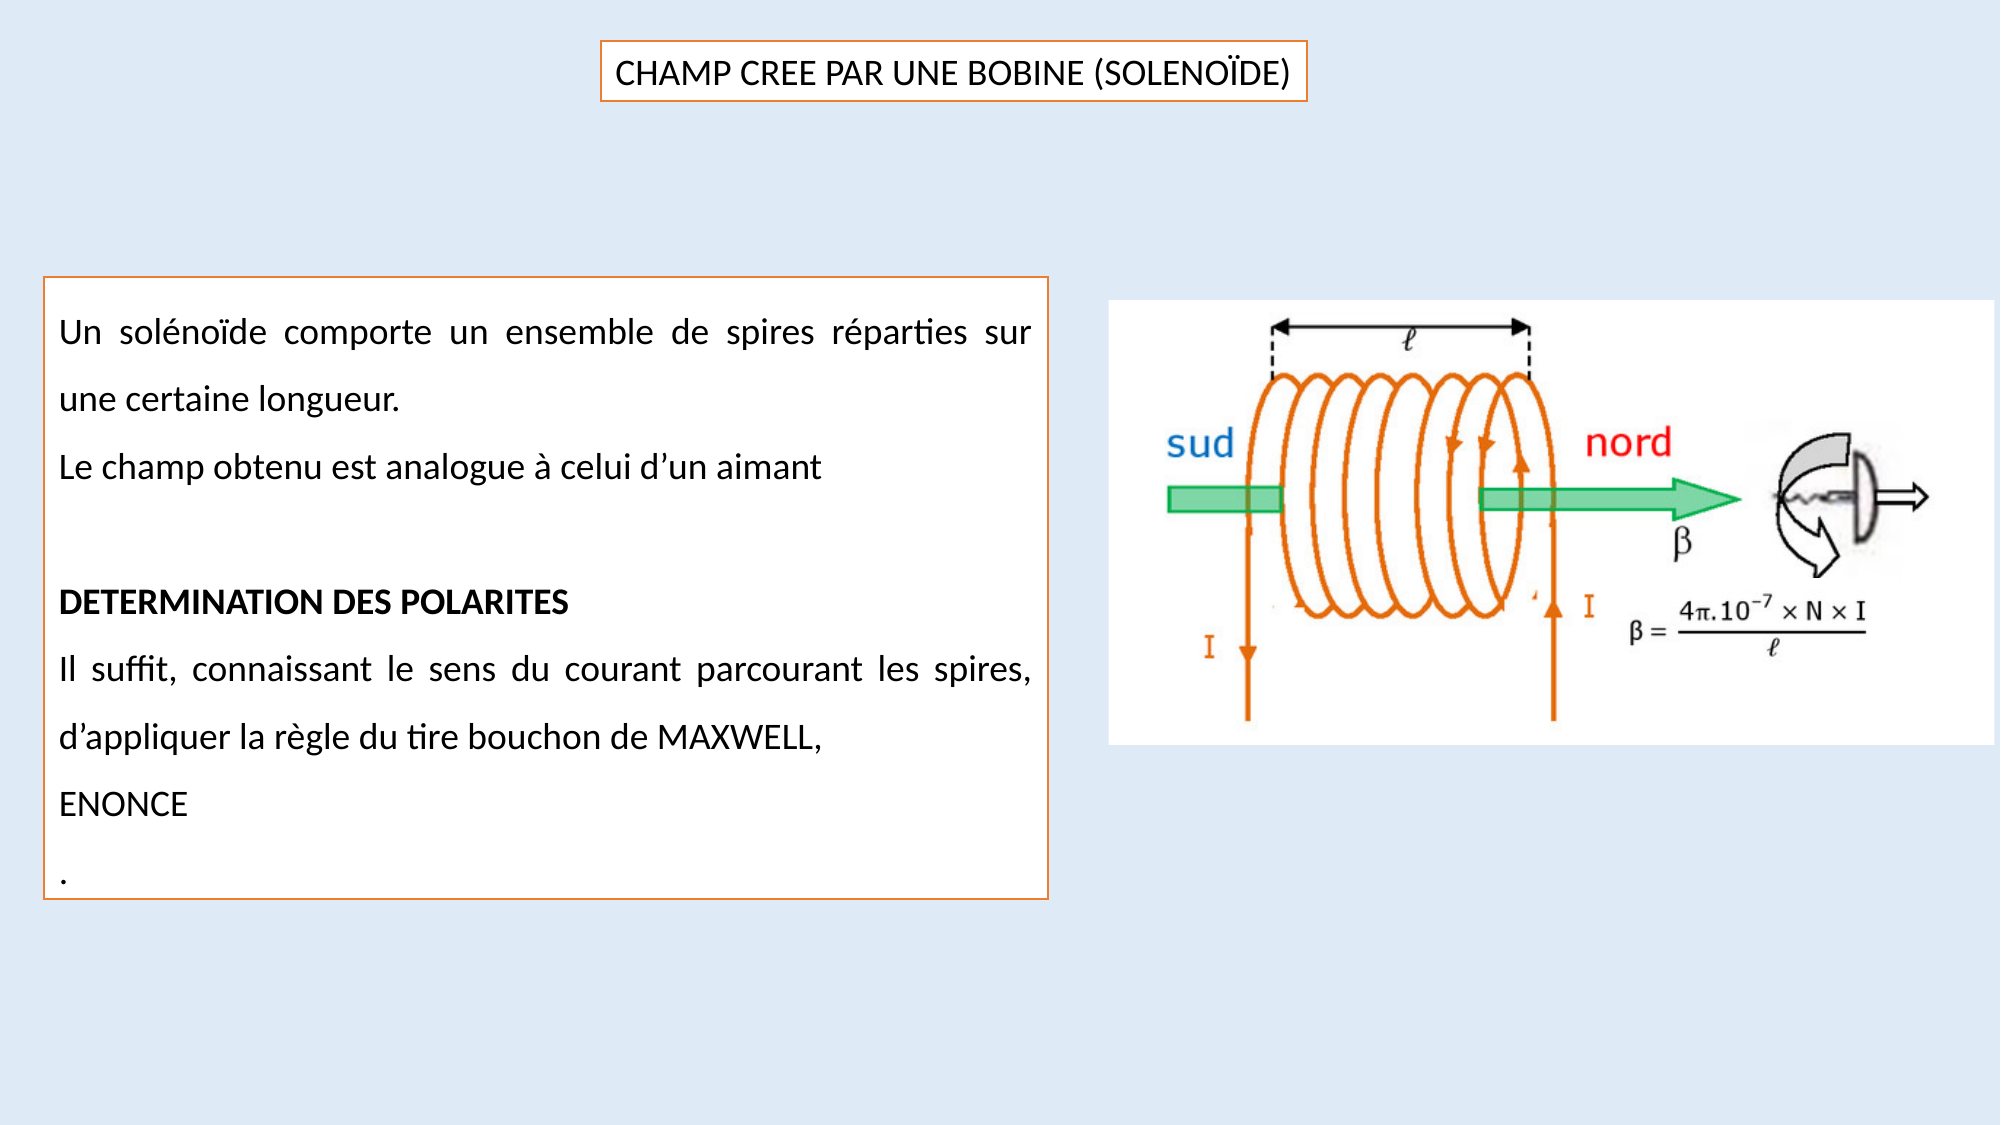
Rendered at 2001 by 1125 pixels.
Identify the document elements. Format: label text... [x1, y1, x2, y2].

picture [1108, 300, 1995, 745]
text_box Un solénoïde comporte un ensemble de spires réparties sur une certaine longueur. Le champ obtenu est analogue à celui d’un aimant DETERMINATION DES POLARITES Il suffit, connaissant le sens du courant parcourant les spires, d’appliquer la règle du tire bouchon de MAXWELL, ENONCE . [43, 276, 1049, 900]
text_box CHAMP CREE PAR UNE BOBINE (SOLENOÏDE) [600, 40, 1308, 102]
